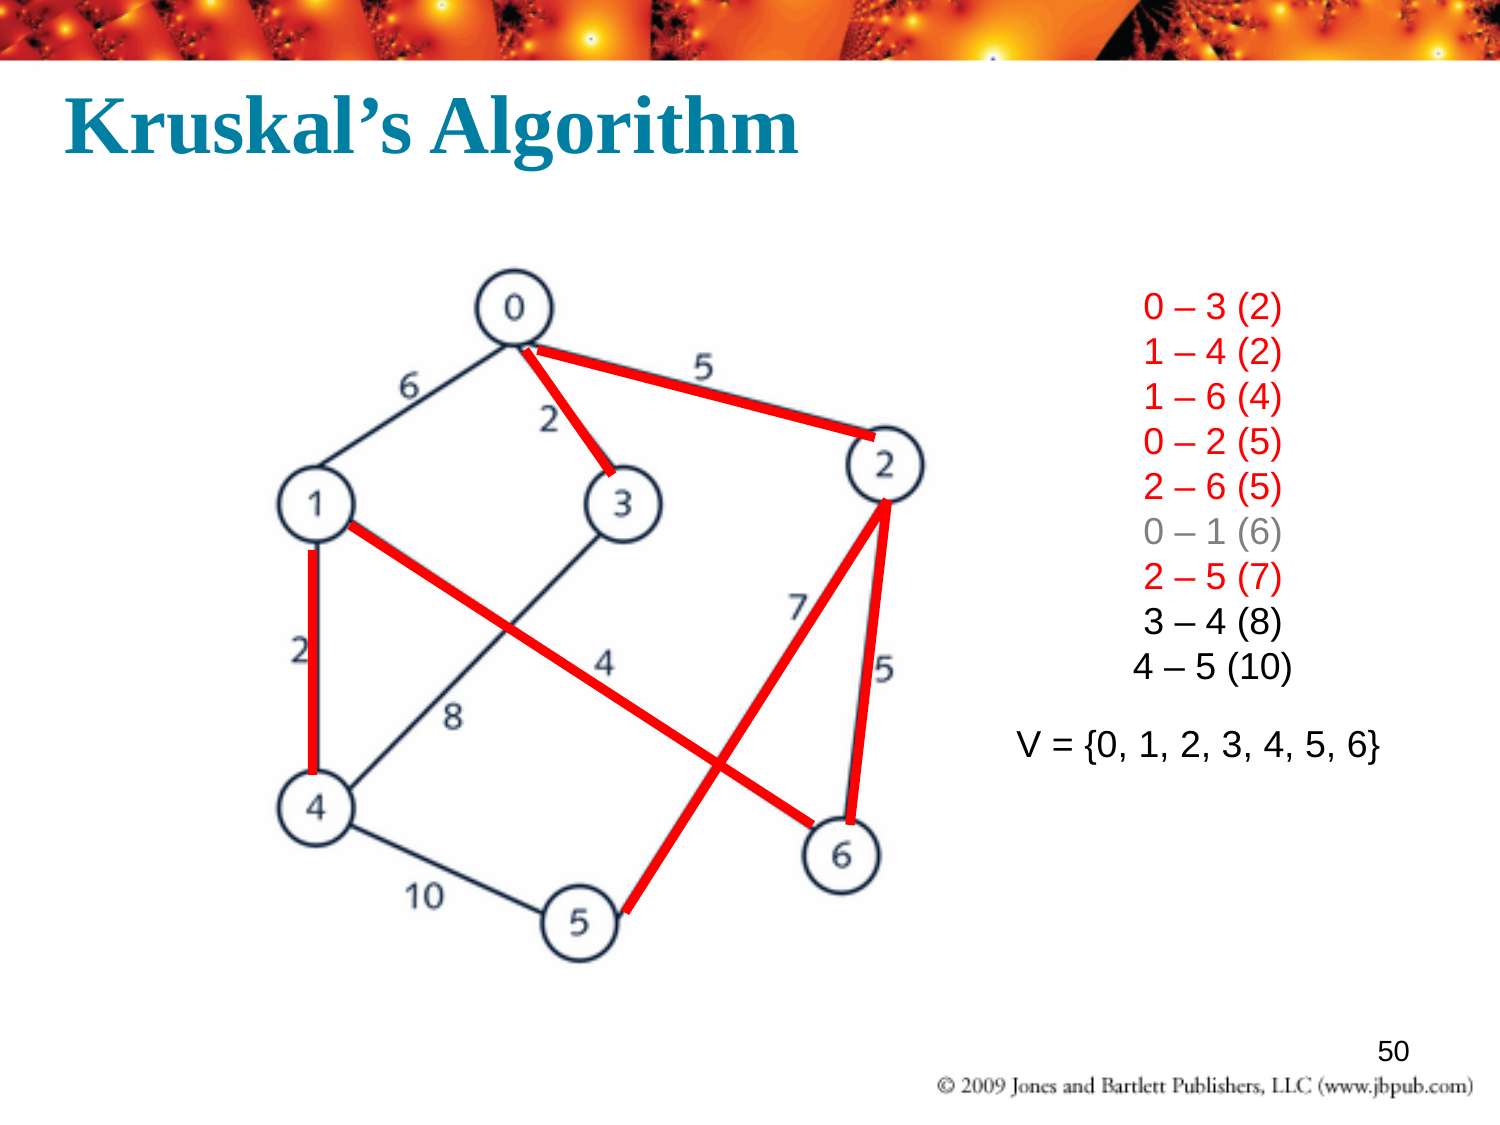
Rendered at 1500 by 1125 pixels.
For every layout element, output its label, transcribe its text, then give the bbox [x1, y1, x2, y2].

title Kruskal’s Algorithm [49, 44, 1276, 196]
slide_number 50 [1074, 1024, 1426, 1103]
text_box 0 – 3 (2) 1 – 4 (2) 1 – 6 (4) 0 – 2 (5) 2 – 6 (5) 0 – 1 (6) 2 – 5 (7) 3 – 4 (8) 4 – 5 (10) [1117, 274, 1308, 695]
text_box V = {0, 1, 2, 3, 4, 5, 6} [1001, 712, 1396, 773]
picture [0, 0, 1500, 1125]
